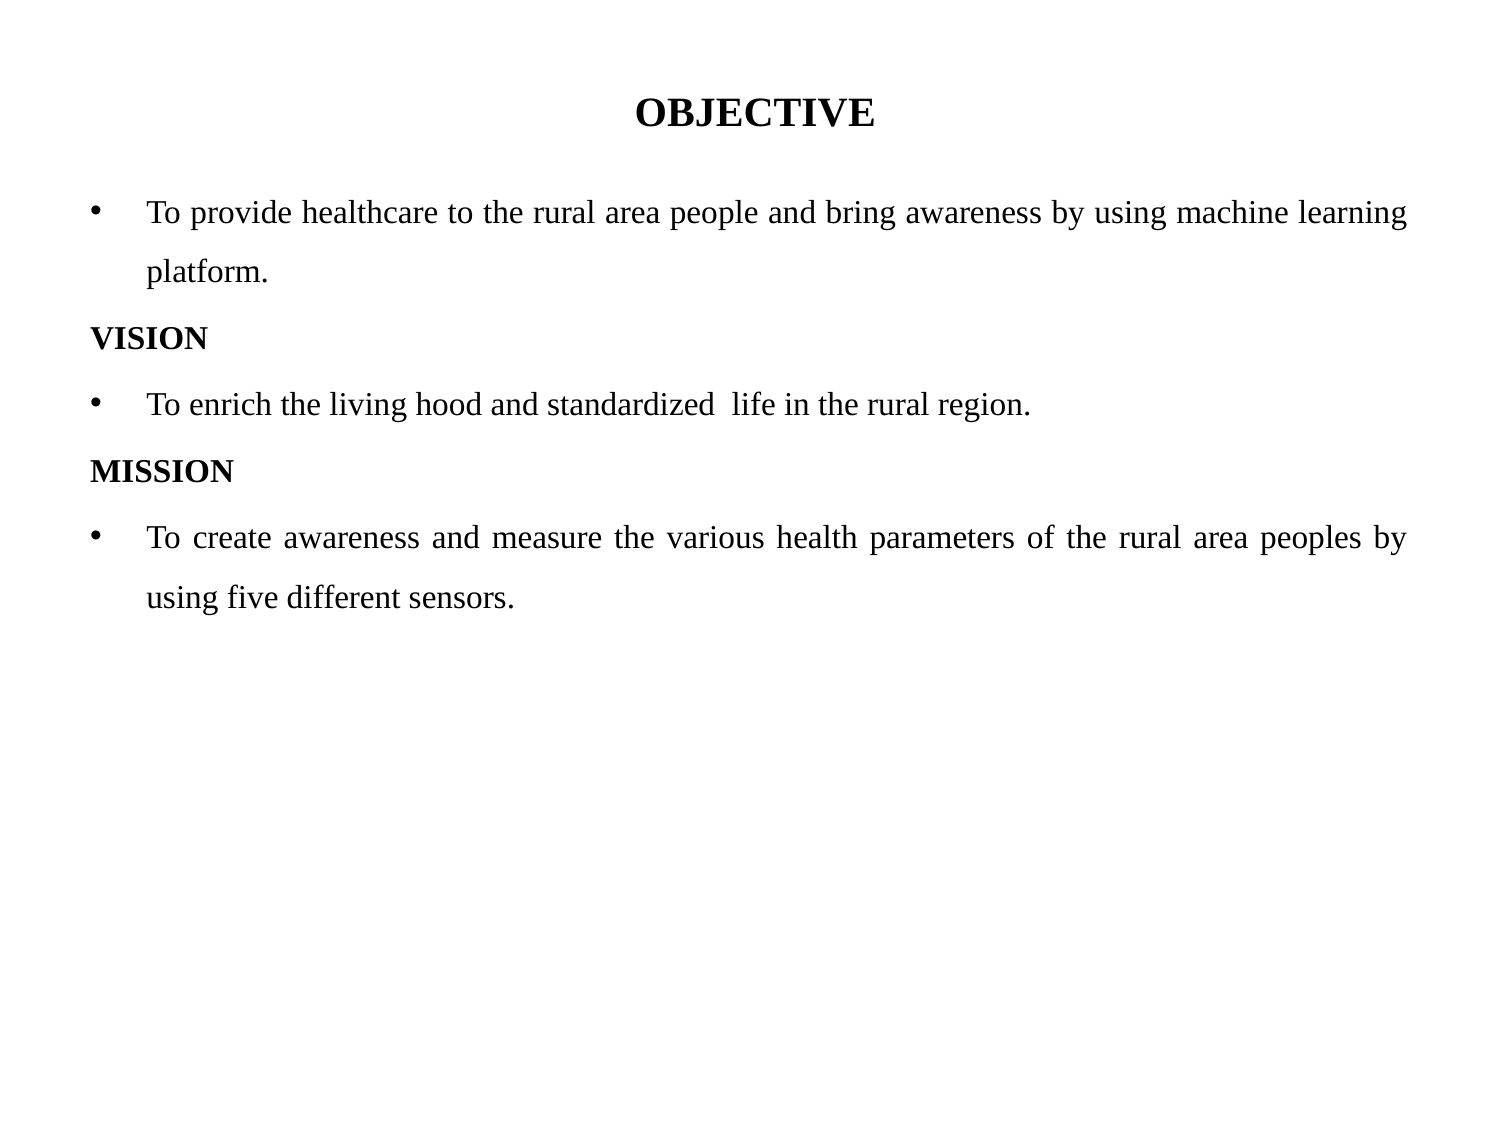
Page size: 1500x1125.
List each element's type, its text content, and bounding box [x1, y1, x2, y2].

title OBJECTIVE [75, 45, 1425, 162]
list To provide healthcare to the rural area people and bring awareness by using machine learning platform. VISION To enrich the living hood and standardized life in the rural region. MISSION To create awareness and measure the various health parameters of the rural area peoples by using five different sensors. [75, 162, 1425, 1005]
